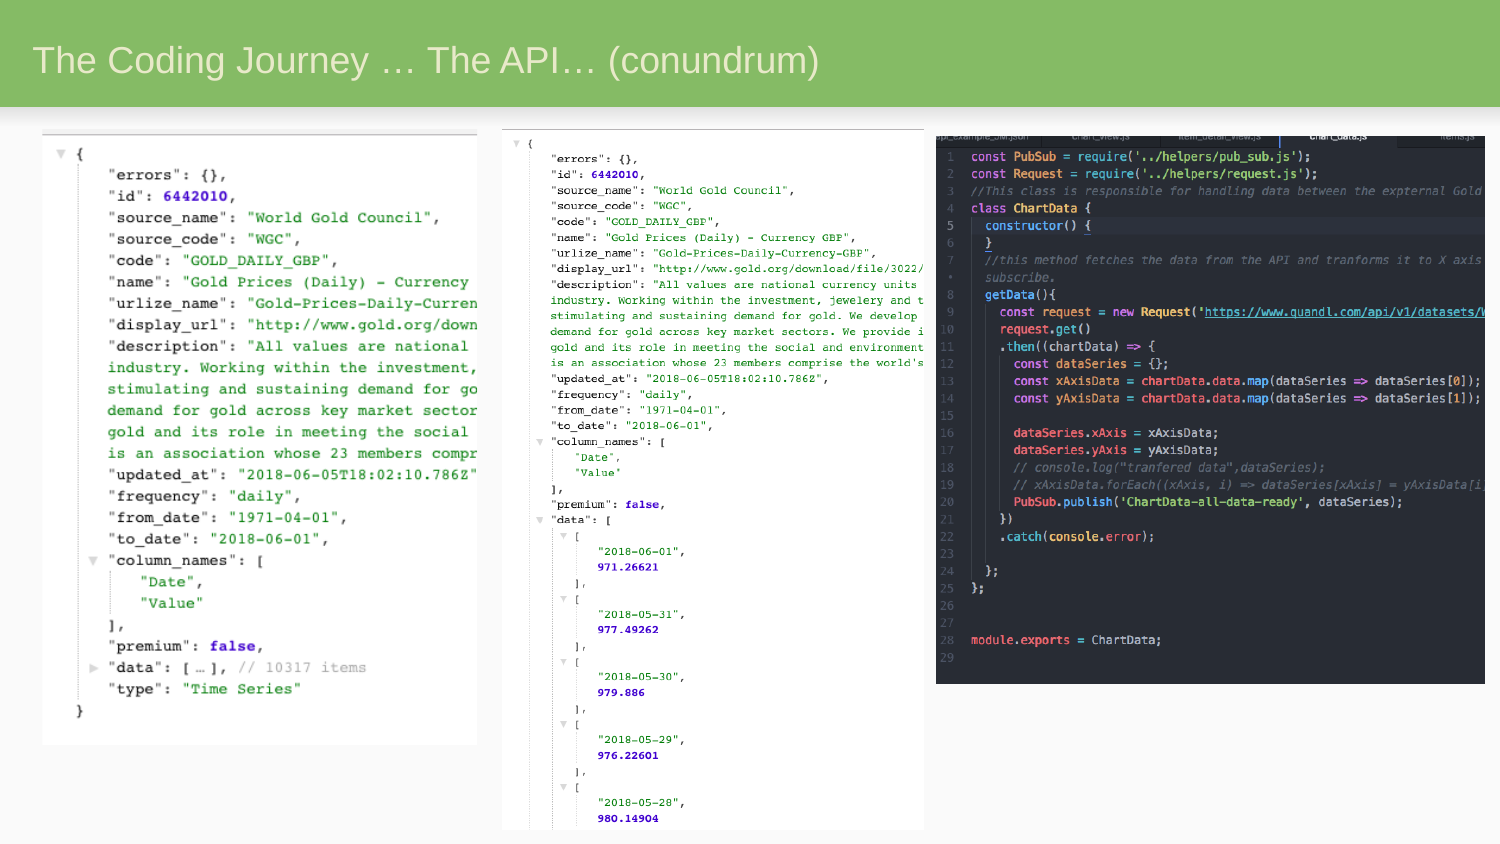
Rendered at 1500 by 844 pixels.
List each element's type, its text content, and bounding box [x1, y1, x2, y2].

picture [42, 129, 478, 745]
picture [936, 136, 1485, 685]
picture [501, 129, 925, 830]
text_box The Coding Journey … The API… (conundrum) [17, 20, 1264, 101]
